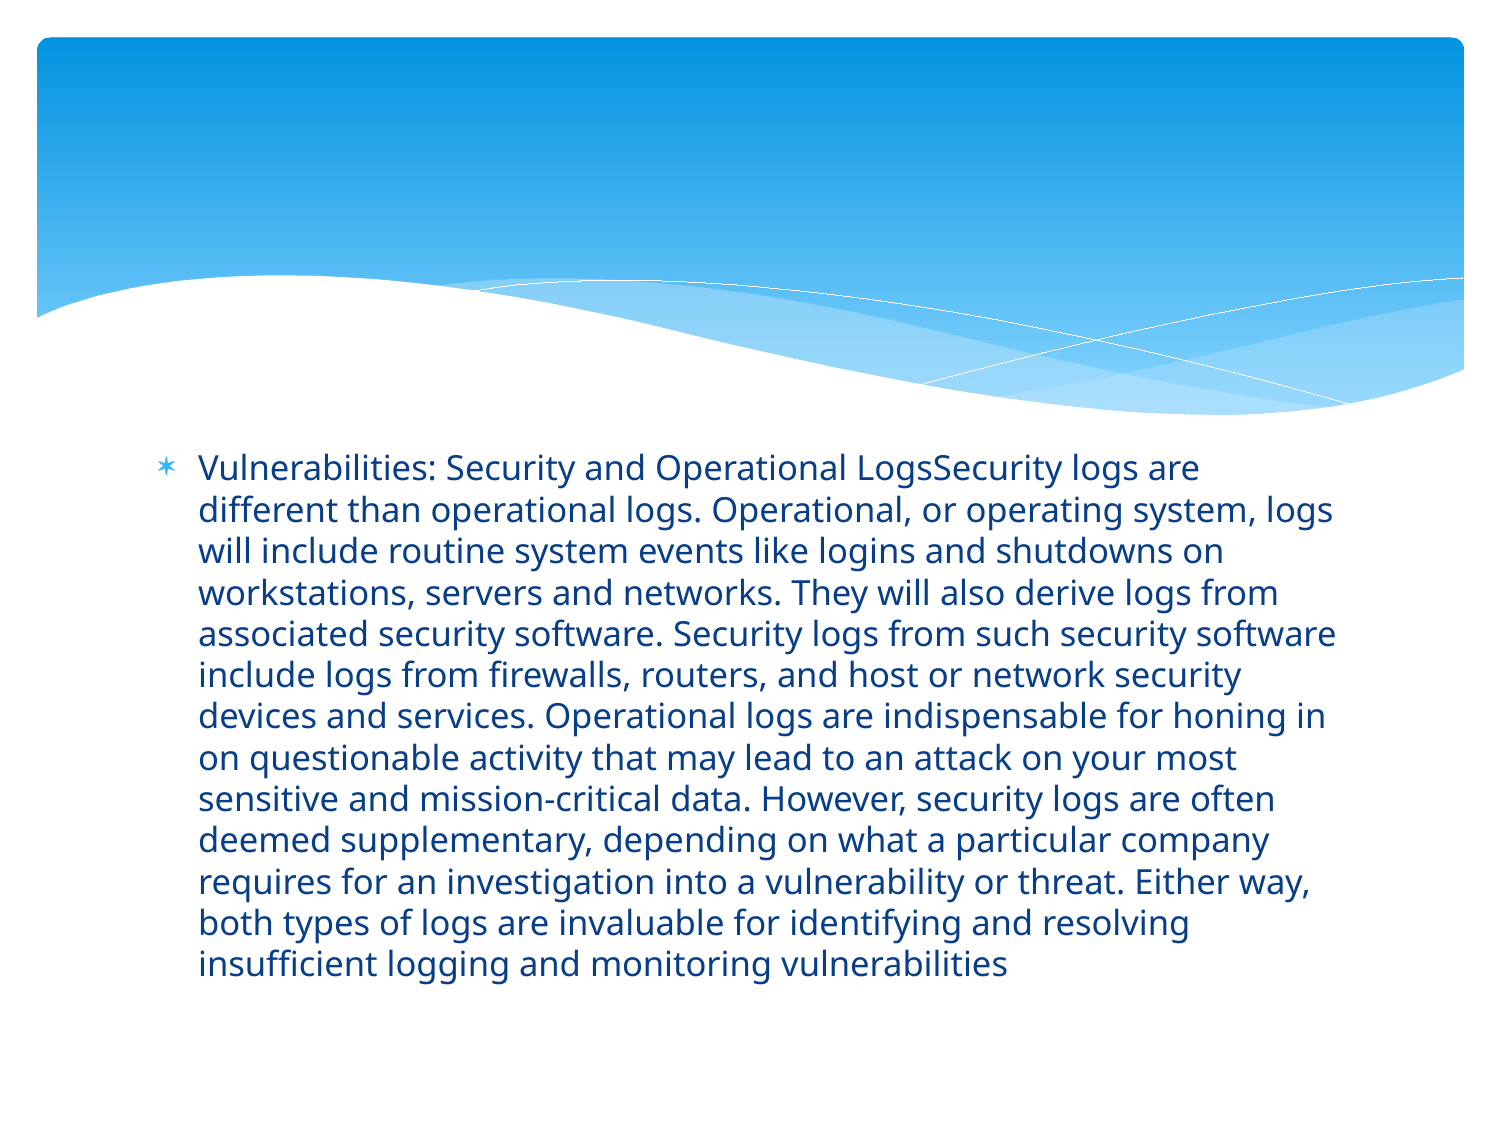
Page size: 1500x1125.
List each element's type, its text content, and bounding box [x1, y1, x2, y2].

list Vulnerabilities: Security and Operational LogsSecurity logs are different than operational logs. Operational, or operating system, logs will include routine system events like logins and shutdowns on workstations, servers and networks. They will also derive logs from associated security software. Security logs from such security software include logs from firewalls, routers, and host or network security devices and services. Operational logs are indispensable for honing in on questionable activity that may lead to an attack on your most sensitive and mission-critical data. However, security logs are often deemed supplementary, depending on what a particular company requires for an investigation into a vulnerability or threat. Either way, both types of logs are invaluable for identifying and resolving insufficient logging and monitoring vulnerabilities [143, 438, 1359, 1005]
